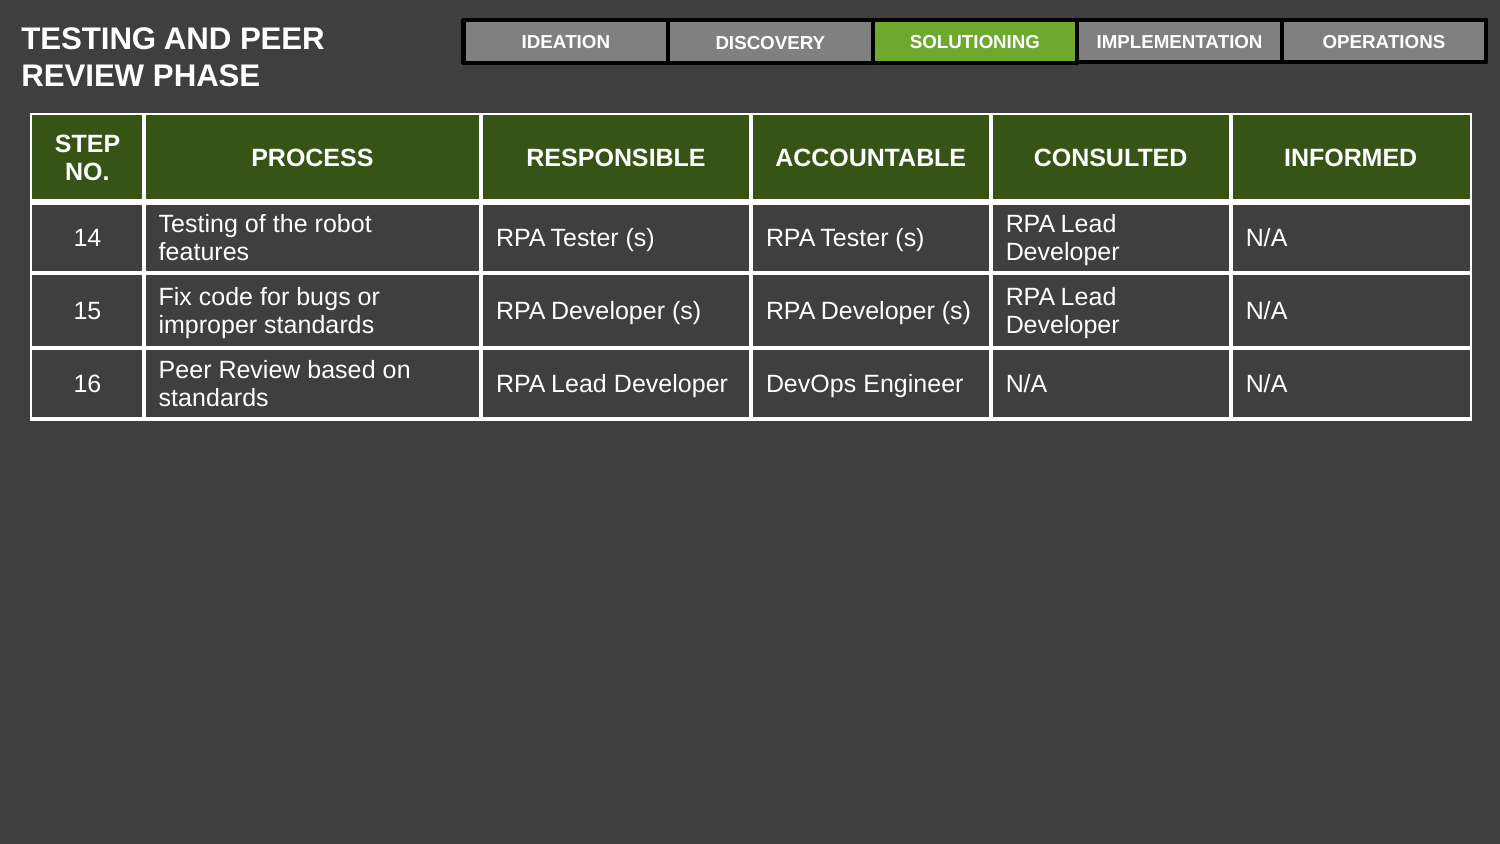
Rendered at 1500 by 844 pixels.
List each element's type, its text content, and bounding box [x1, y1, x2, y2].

table_cell RPA Lead Developer [993, 275, 1229, 346]
table_cell 16 [32, 350, 142, 417]
table_cell Testing of the robot features [146, 205, 479, 271]
text_box SOLUTIONING [871, 18, 1079, 65]
table_cell N/A [1233, 205, 1470, 271]
text_box IMPLEMENTATION [1075, 18, 1280, 64]
text_box DISCOVERY [666, 18, 871, 65]
table_cell DevOps Engineer [753, 350, 989, 417]
table_header INFORMED [1233, 115, 1470, 199]
table_cell N/A [1233, 350, 1470, 417]
table_cell RPA Lead Developer [483, 350, 749, 417]
table_cell RPA Developer (s) [753, 275, 989, 346]
table_cell RPA Developer (s) [483, 275, 749, 346]
table_cell N/A [1233, 275, 1470, 346]
table_cell RPA Lead Developer [993, 205, 1229, 271]
table_cell 15 [32, 275, 142, 346]
table_header RESPONSIBLE [483, 115, 749, 199]
table_header ACCOUNTABLE [753, 115, 989, 199]
table_cell RPA Tester (s) [753, 205, 989, 271]
table_cell RPA Tester (s) [483, 205, 749, 271]
table_cell Peer Review based on standards [146, 350, 479, 417]
table_header CONSULTED [993, 115, 1229, 199]
text_box OPERATIONS [1280, 18, 1488, 64]
text_box IDEATION [489, 18, 666, 65]
table_header PROCESS [146, 115, 479, 199]
table_cell N/A [993, 350, 1229, 417]
text_box TESTING AND PEER REVIEW PHASE [6, 3, 489, 98]
table_header STEP NO. [32, 115, 142, 199]
table_cell 14 [32, 205, 142, 271]
table_cell Fix code for bugs or improper standards [146, 275, 479, 346]
